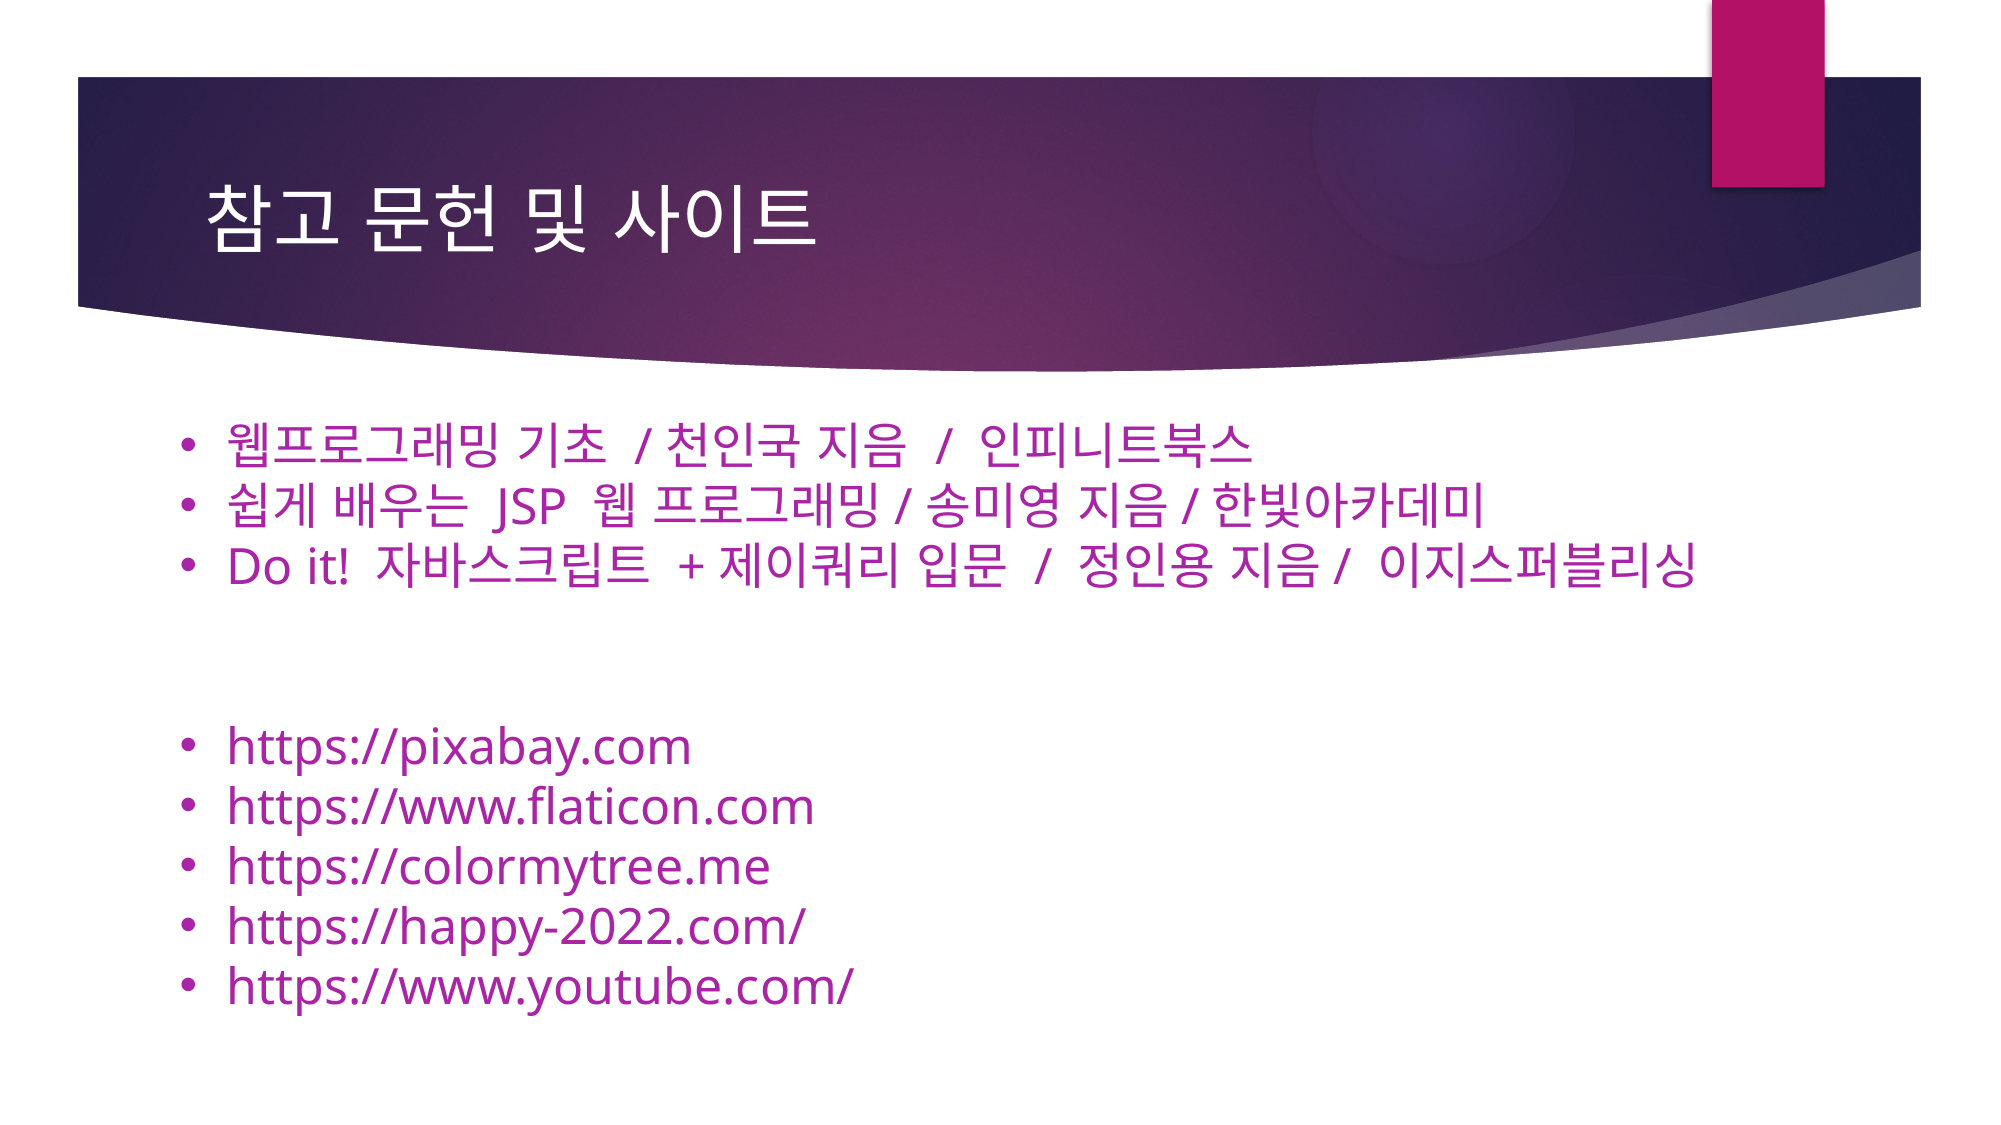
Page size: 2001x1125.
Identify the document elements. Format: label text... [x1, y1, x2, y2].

title 참고 문헌 및 사이트 [189, 159, 1627, 276]
text_box 웹프로그래밍 기초 /천인국 지음 / 인피니트북스 쉽게 배우는 JSP 웹 프로그래밍/송미영 지음/한빛아카데미 Do it! 자바스크립트 +제이쿼리 입문 / 정인용 지음/ 이지스퍼블리싱 https://pixabay.com https://www.flaticon.com https://colormytree.me https://happy-2022.com/ https://www.youtube.com/ [164, 407, 1781, 1022]
